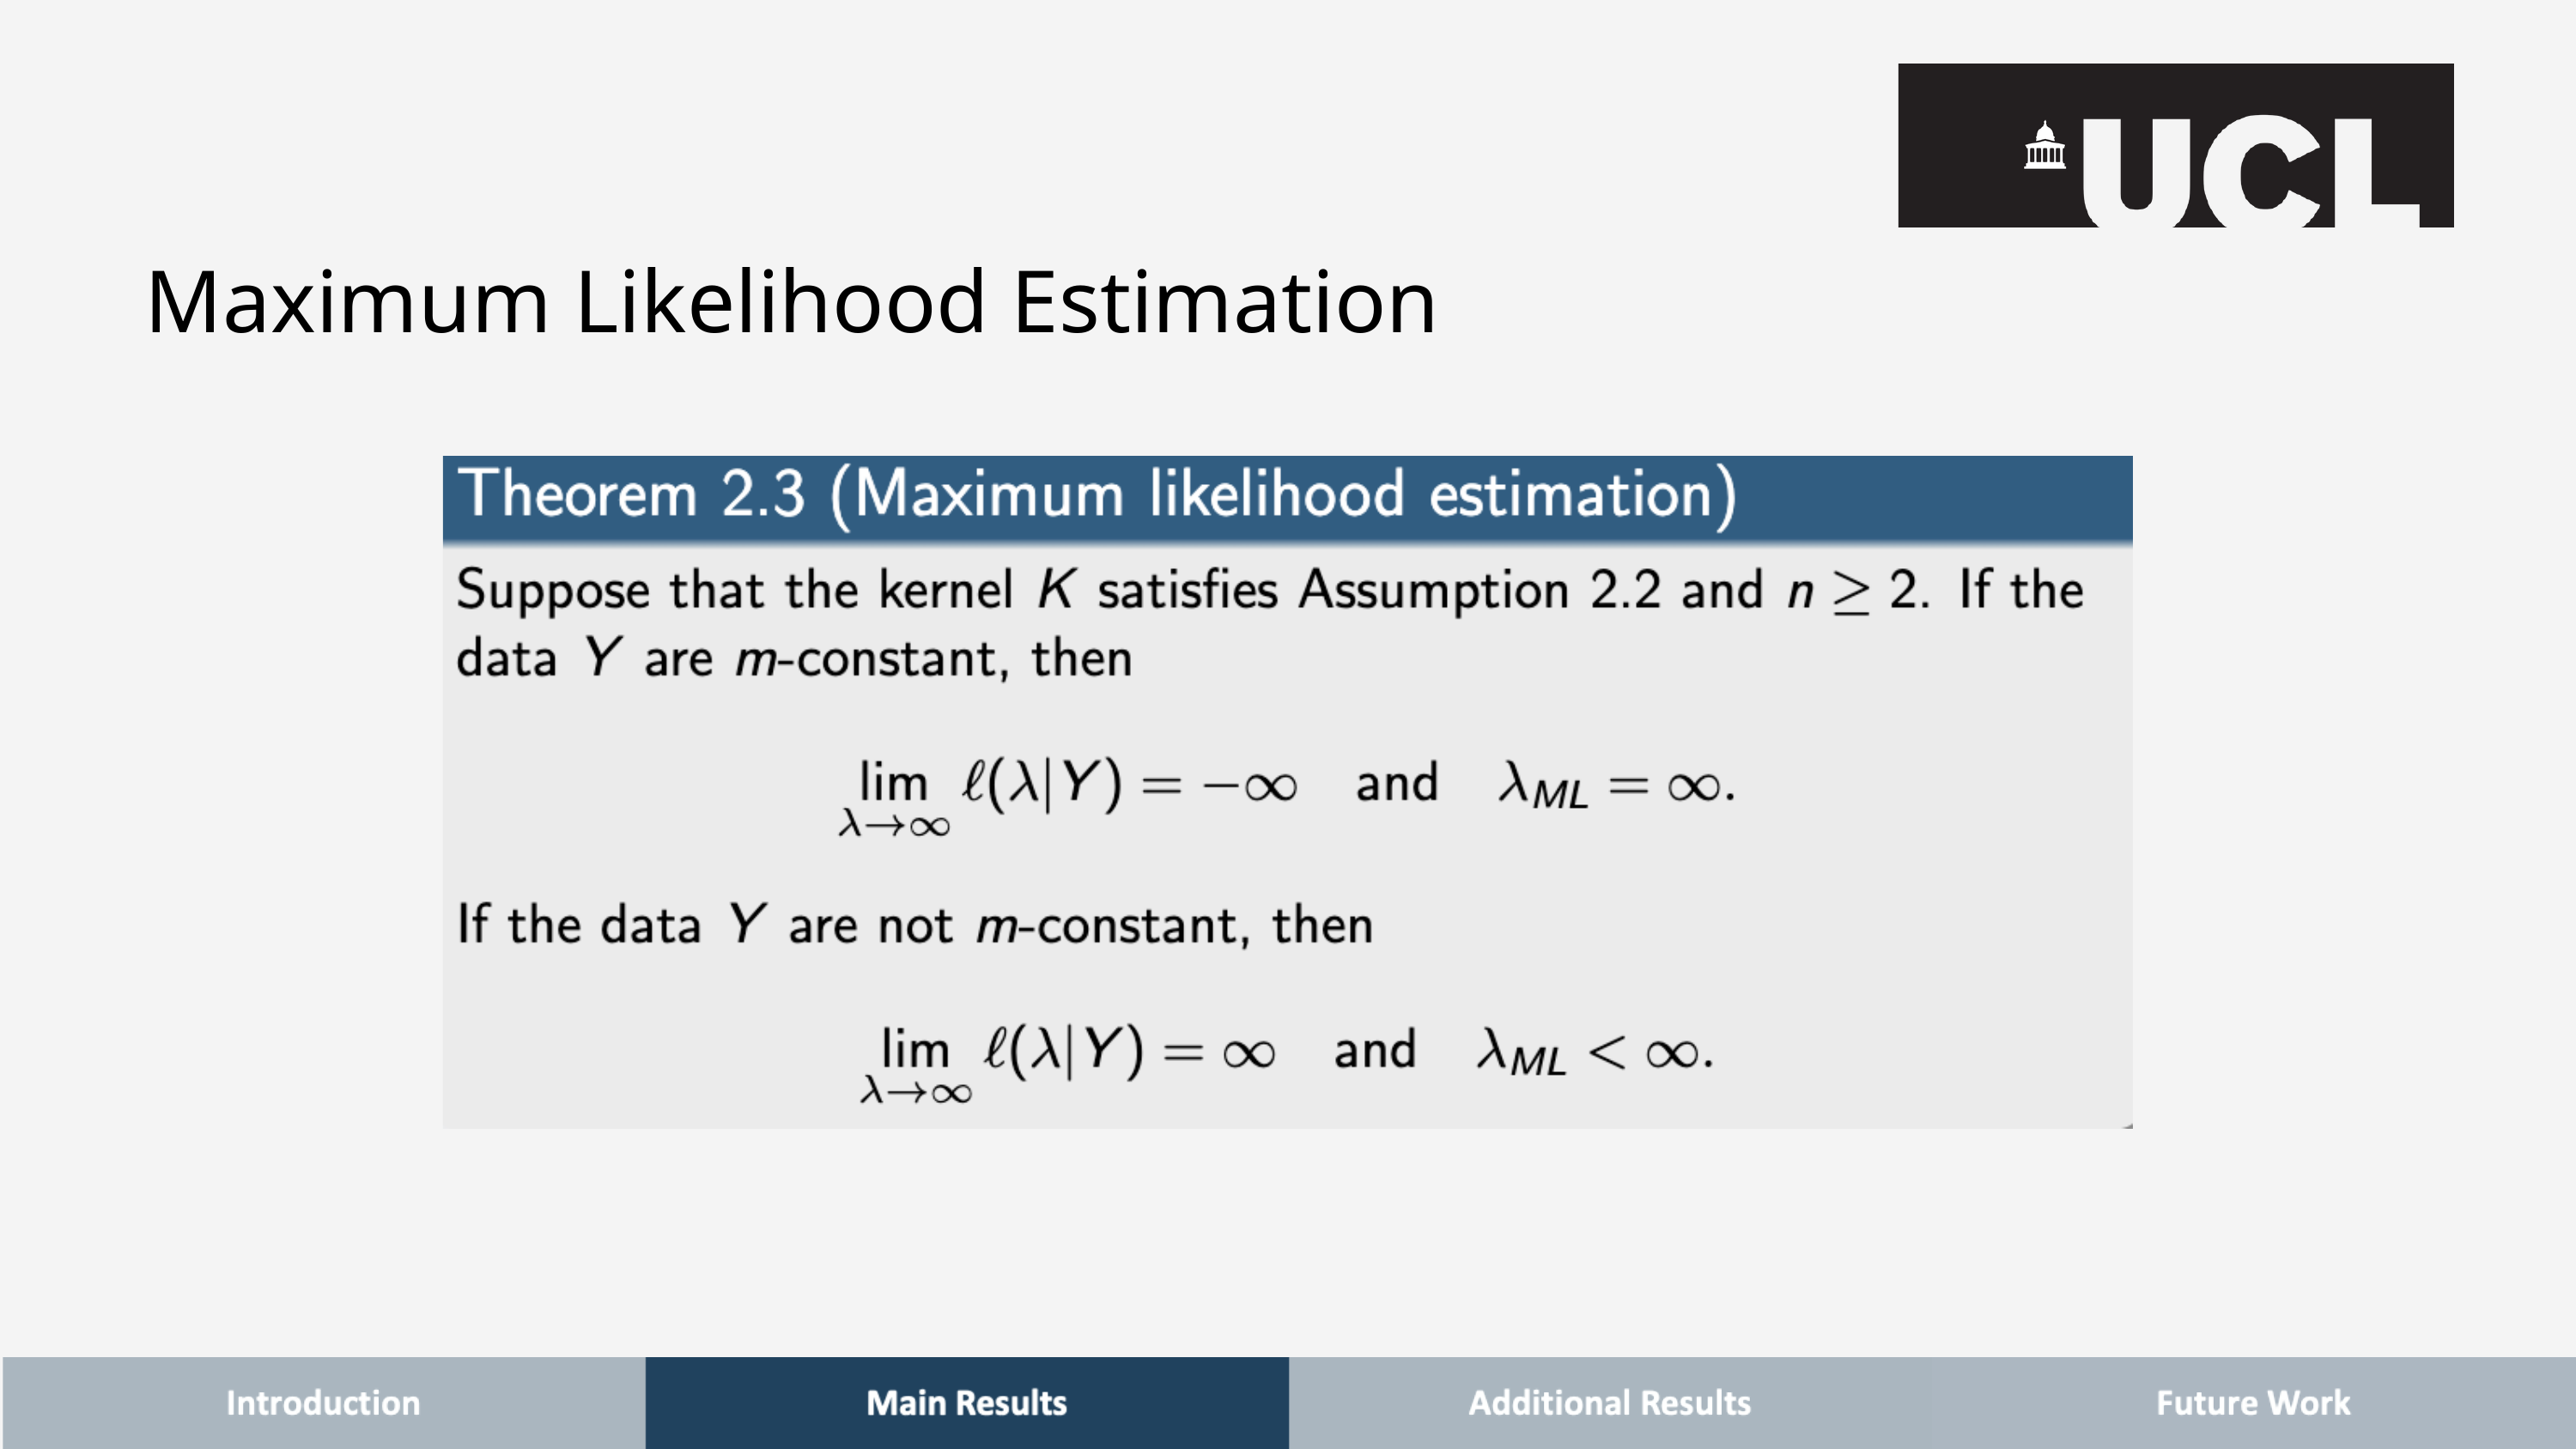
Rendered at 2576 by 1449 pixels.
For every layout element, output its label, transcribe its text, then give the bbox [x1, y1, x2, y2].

text_box [442, 456, 2133, 1129]
text_box [3, 1357, 2576, 1449]
text_box Maximum Likelihood Estimation [144, 246, 1899, 350]
text_box [1898, 64, 2454, 227]
